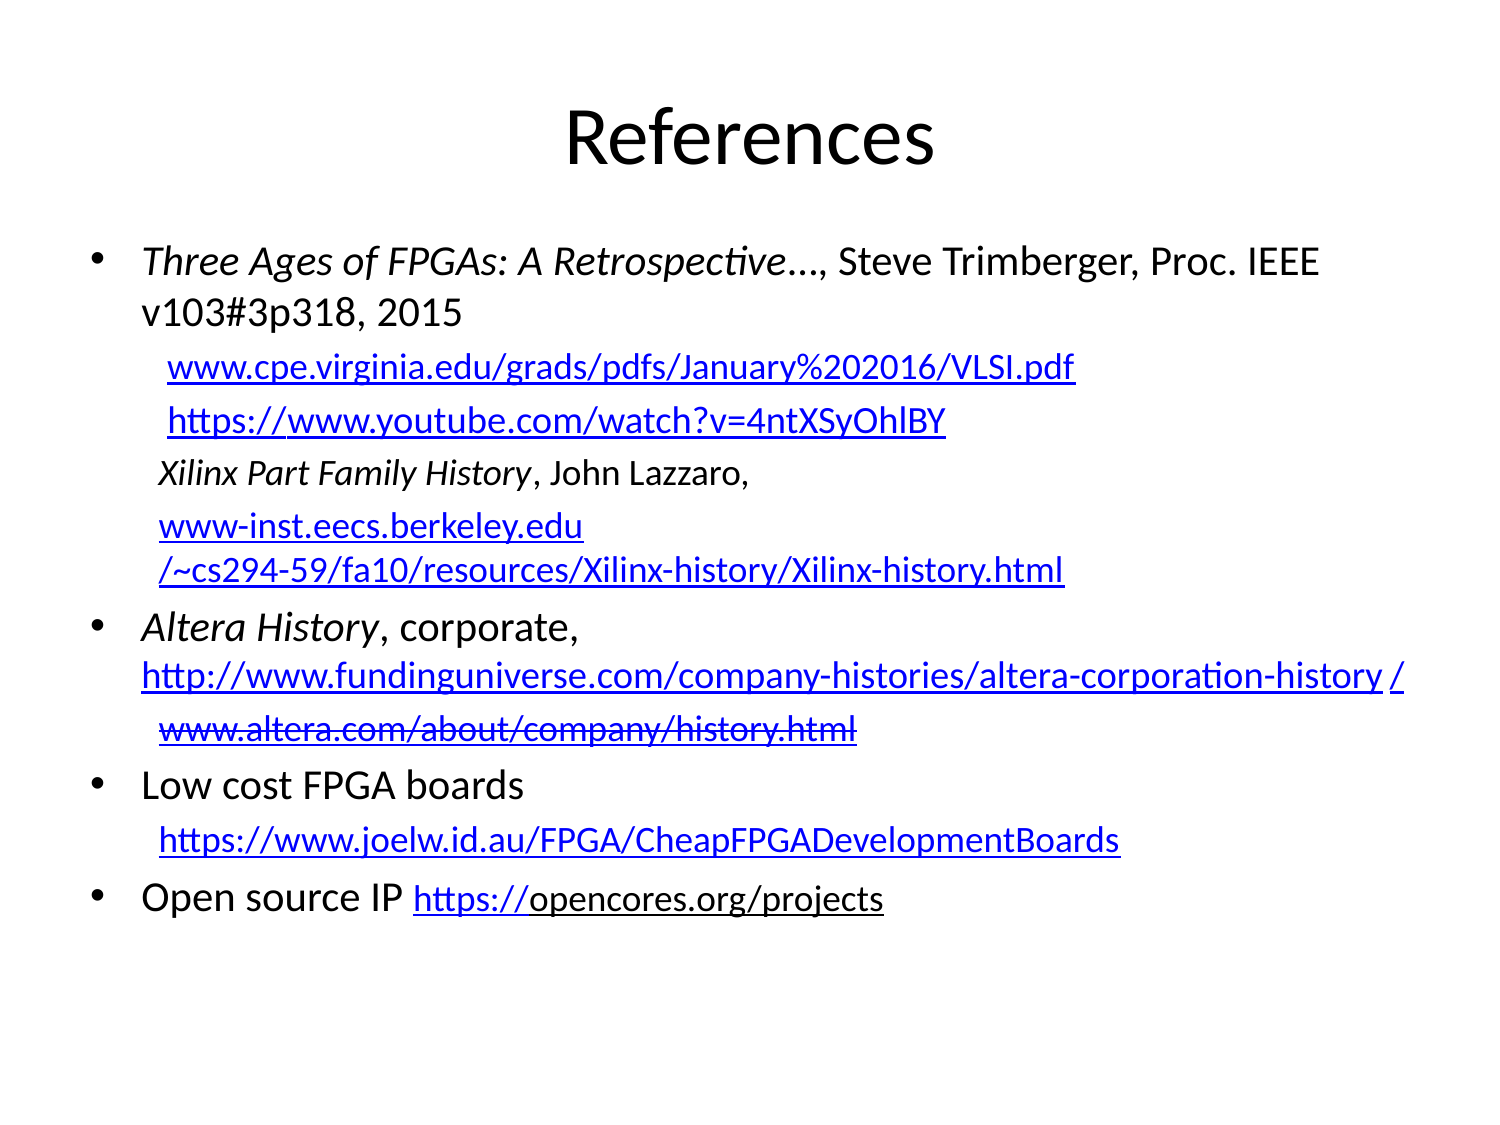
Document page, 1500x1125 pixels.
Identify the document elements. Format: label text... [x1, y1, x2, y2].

list Three Ages of FPGAs: A Retrospective…, Steve Trimberger, Proc. IEEE v103#3p318, 2015 www.cpe.virginia.edu/grads/pdfs/January%202016/VLSI.pdf https://www.youtube.com/watch?v=4ntXSyOhlBY Xilinx Part Family History, John Lazzaro, www-inst.eecs.berkeley.edu/~cs294-59/fa10/resources/Xilinx-history/Xilinx-history.html Altera History, corporate, http://www.fundinguniverse.com/company-histories/altera-corporation-history/ www.altera.com/about/company/history.html Low cost FPGA boards https://www.joelw.id.au/FPGA/CheapFPGADevelopmentBoards Open source IP https://opencores.org/projects [75, 224, 1425, 968]
title References [75, 37, 1425, 224]
